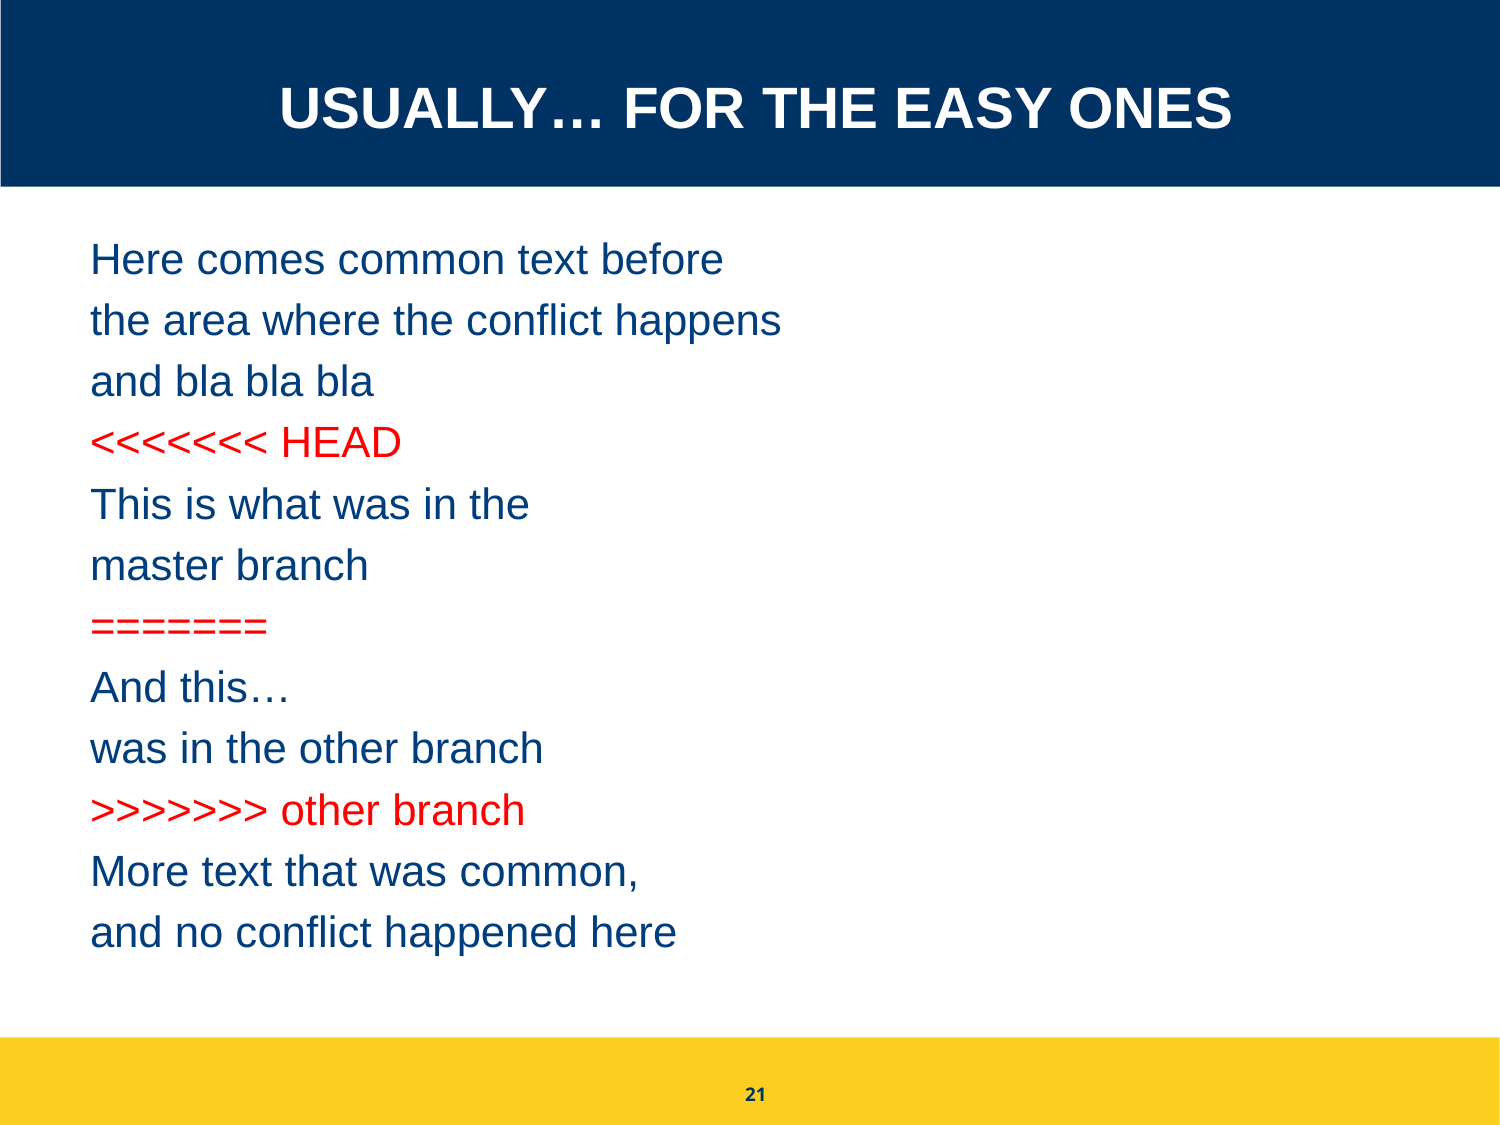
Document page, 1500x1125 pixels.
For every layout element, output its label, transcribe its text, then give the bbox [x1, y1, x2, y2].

title Usually… For the Easy ones [74, 23, 1438, 187]
slide_number 21 [599, 1074, 913, 1125]
list Here comes common text before the area where the conflict happens and bla bla bla <<<<<<< HEAD This is what was in the master branch ======= And this… was in the other branch >>>>>>> other branch More text that was common, and no conflict happened here [74, 222, 1438, 1044]
